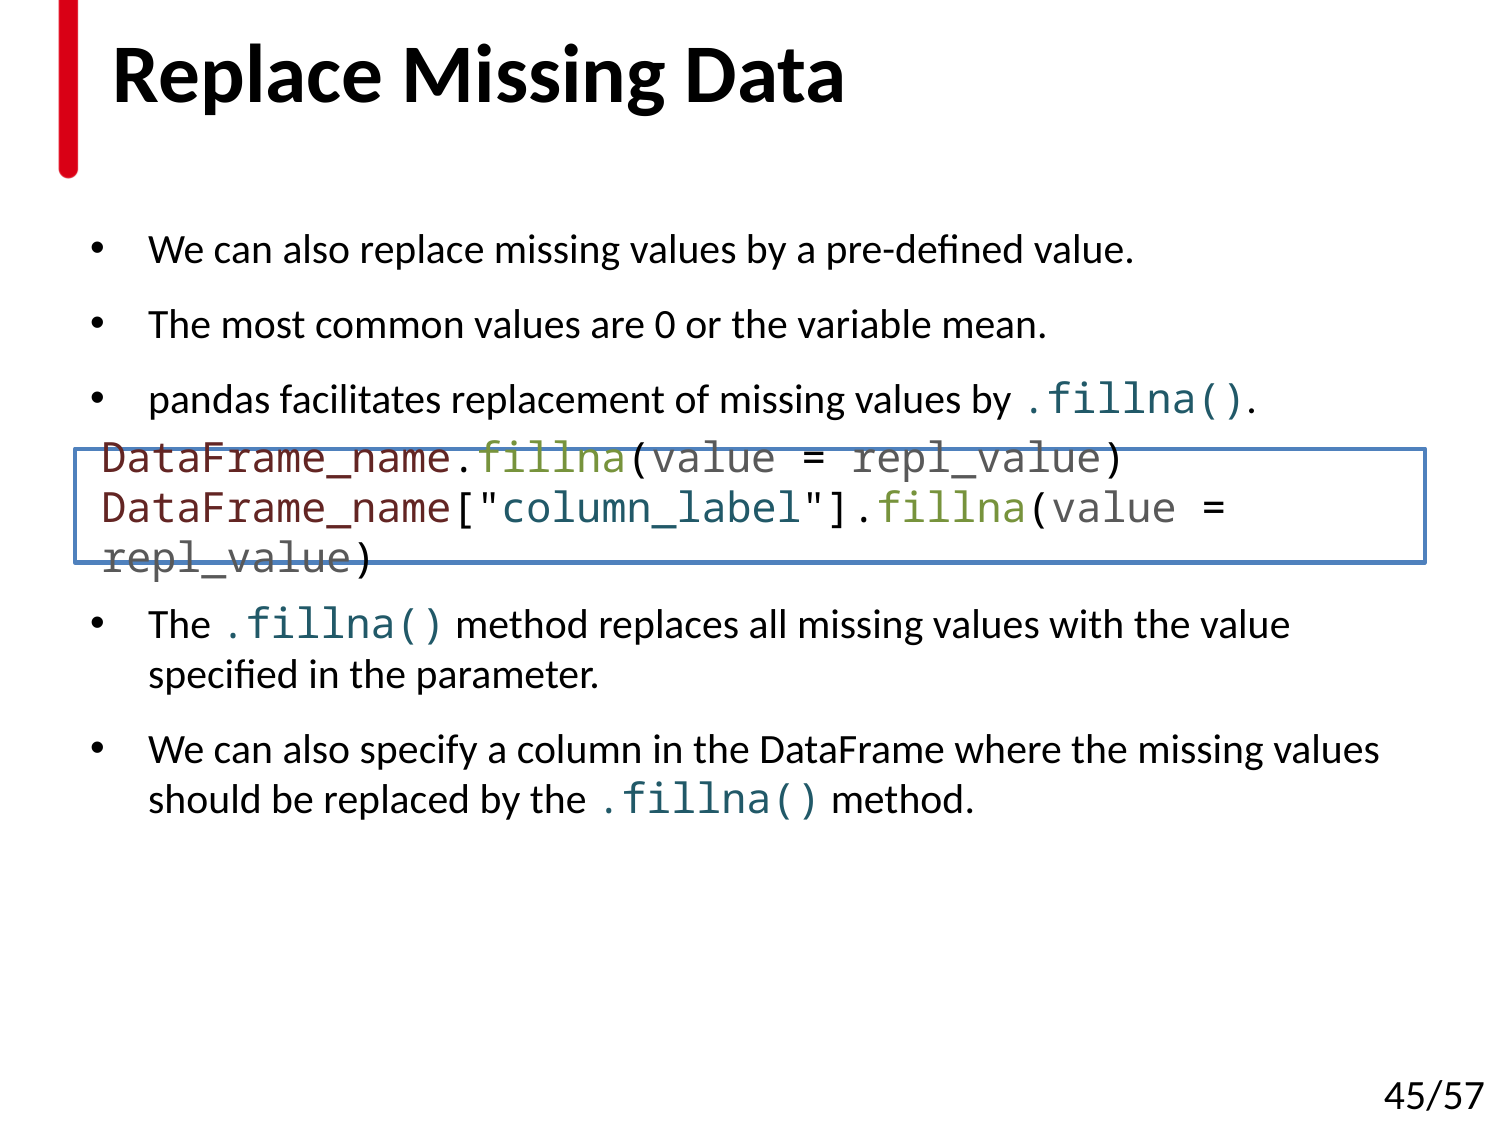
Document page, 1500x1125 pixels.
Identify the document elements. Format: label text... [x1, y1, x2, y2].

text_box DataFrame_name.fillna(value = repl_value) DataFrame_name["column_label"].fillna(value = repl_value) [73, 447, 1427, 565]
list We can also replace missing values by a pre-defined value. The most common values are 0 or the variable mean. pandas facilitates replacement of missing values by .fillna(). The .fillna() method replaces all missing values with the value specified in the parameter. We can also specify a column in the DataFrame where the missing values should be replaced by the .fillna() method. [75, 214, 1425, 447]
title Replace Missing Data [97, 0, 1500, 138]
list We can also replace missing values by a pre-defined value. The most common values are 0 or the variable mean. pandas facilitates replacement of missing values by .fillna(). The .fillna() method replaces all missing values with the value specified in the parameter. We can also specify a column in the DataFrame where the missing values should be replaced by the .fillna() method. [75, 565, 1425, 957]
picture [57, 0, 81, 200]
